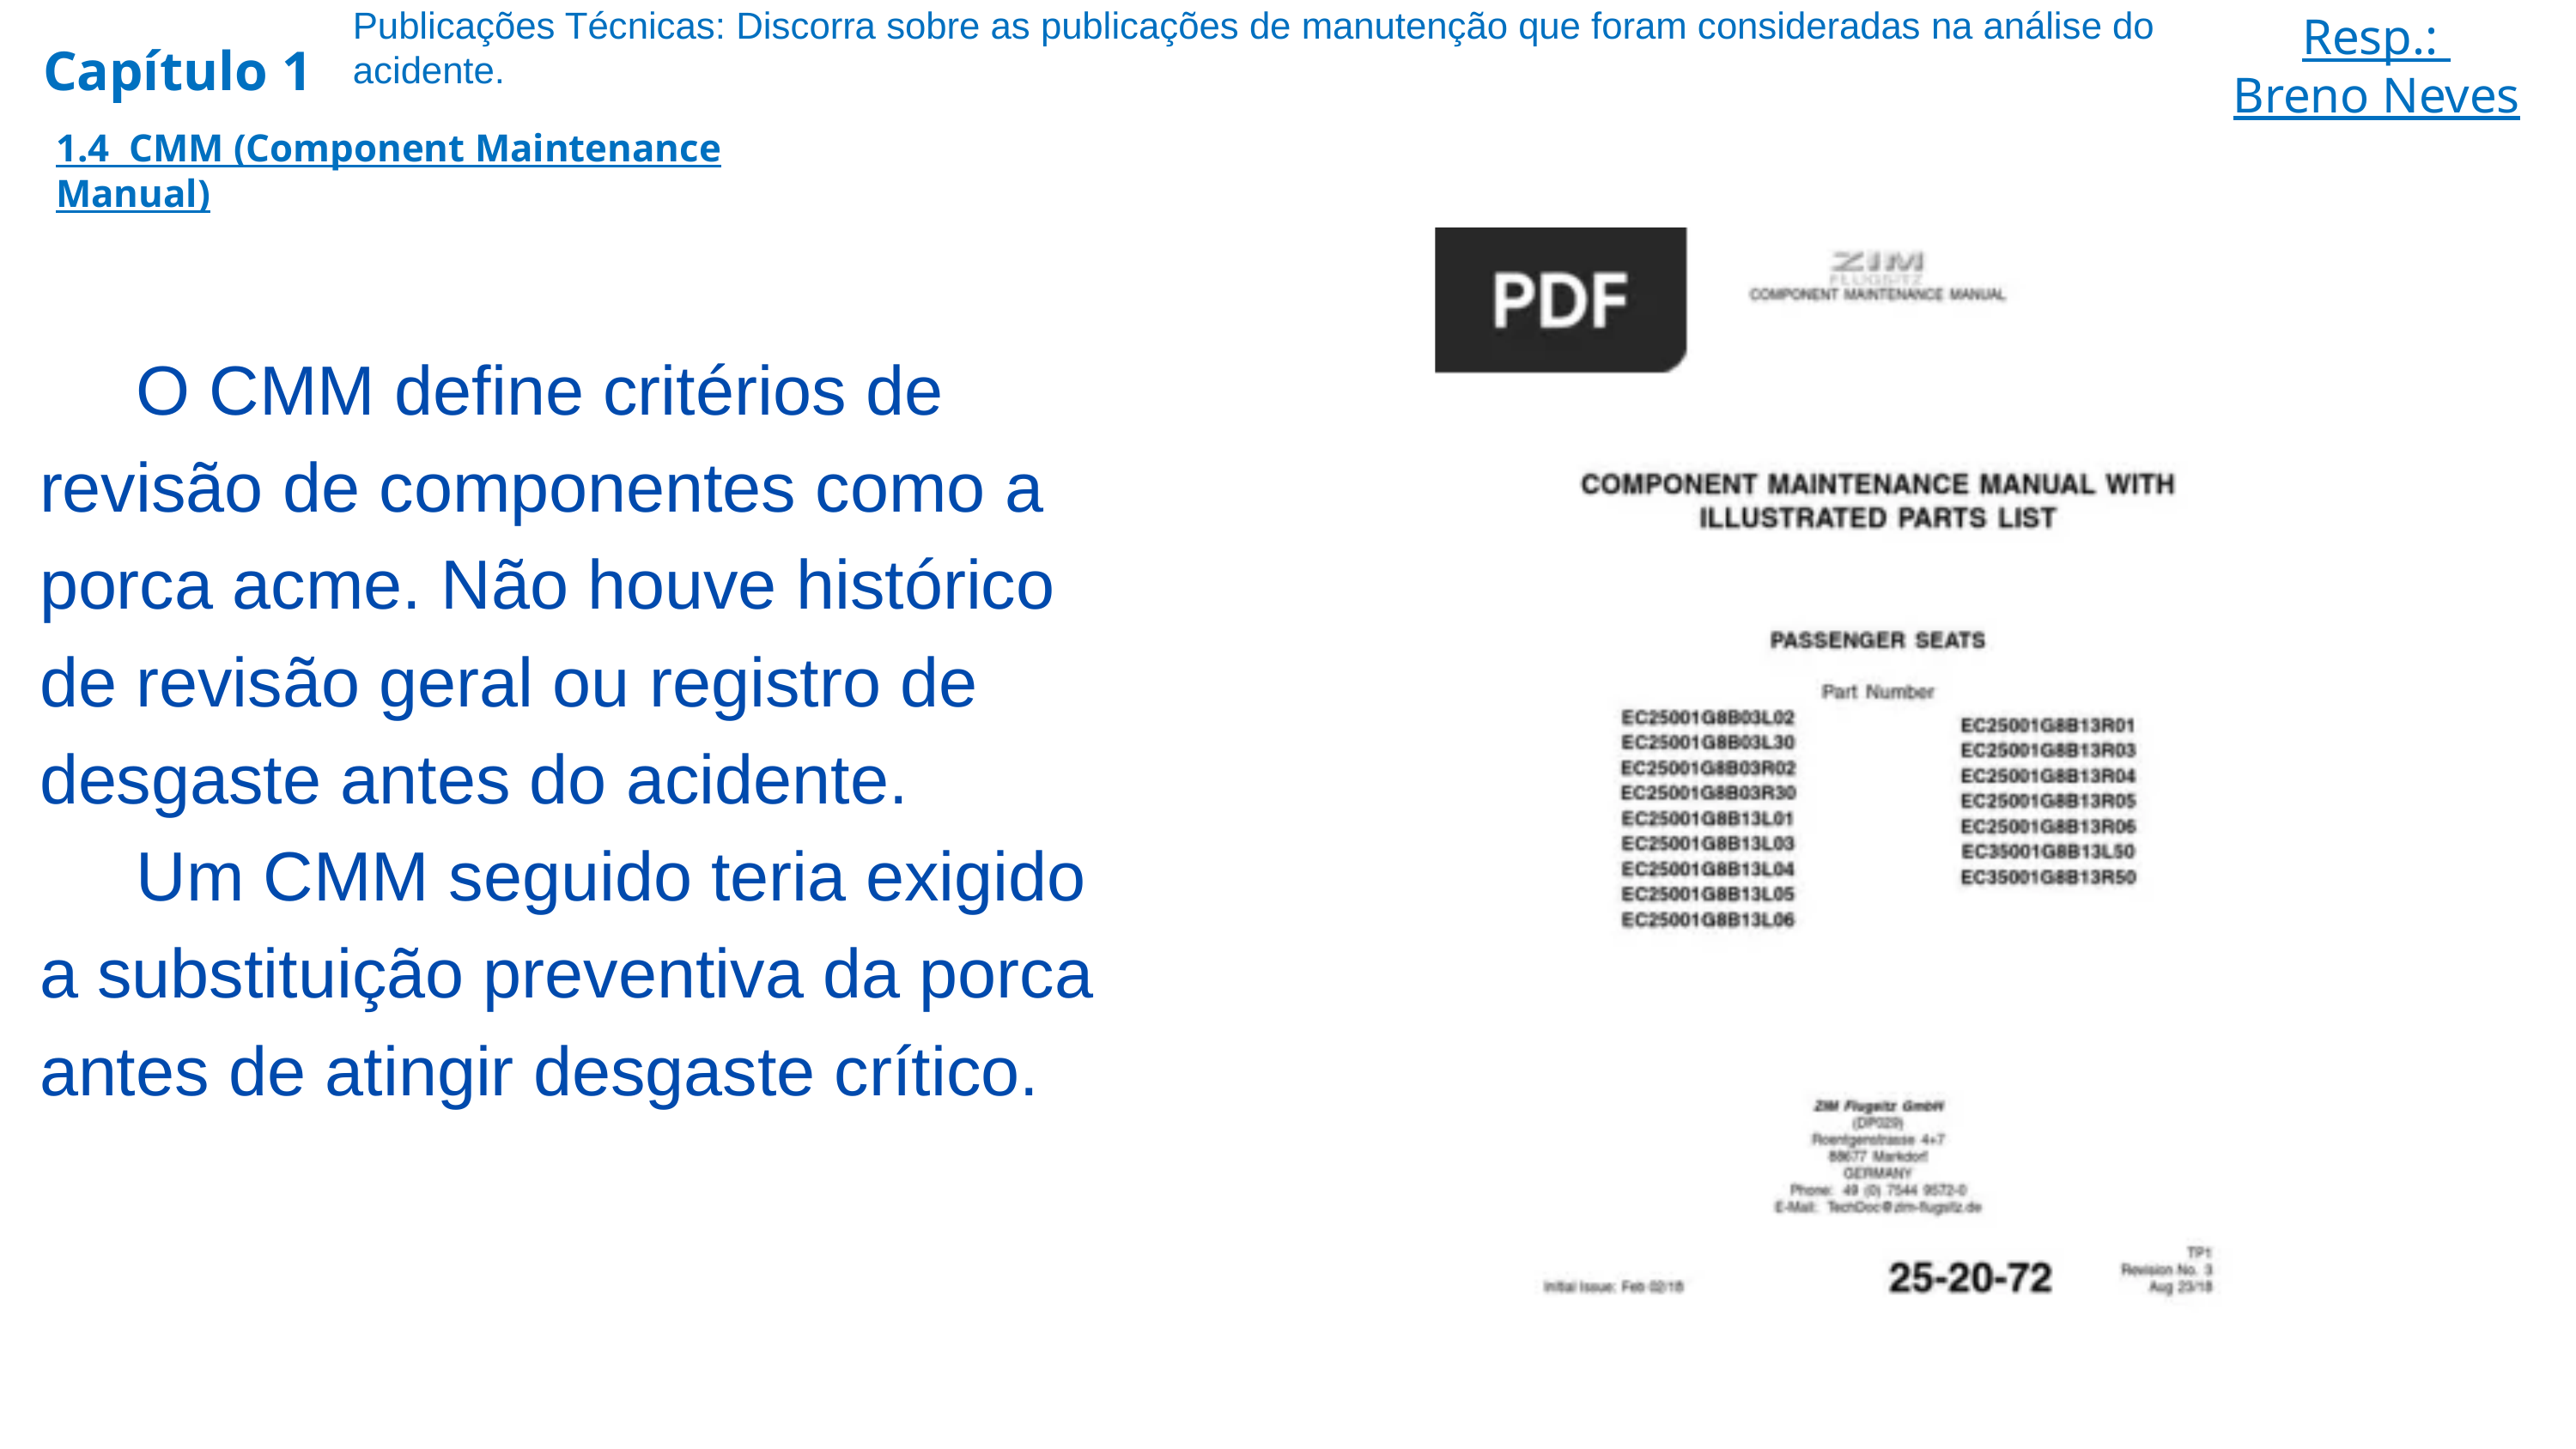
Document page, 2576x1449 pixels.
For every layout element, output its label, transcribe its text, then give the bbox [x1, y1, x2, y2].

text_box Resp.: Breno Neves [2202, 6, 2550, 123]
text_box O CMM define critérios de revisão de componentes como a porca acme. Não houve histórico de revisão geral ou registro de desgaste antes do acidente. Um CMM seguido teria exigido a substituição preventiva da porca antes de atingir desgaste crítico. [39, 331, 1104, 1110]
text_box [1435, 227, 2272, 1340]
text_box 1.4 CMM (Component Maintenance Manual) [56, 124, 880, 260]
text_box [42, 26, 340, 115]
text_box Publicações Técnicas: Discorra sobre as publicações de manutenção que foram consideradas na análise do acidente. [352, 1, 2160, 136]
